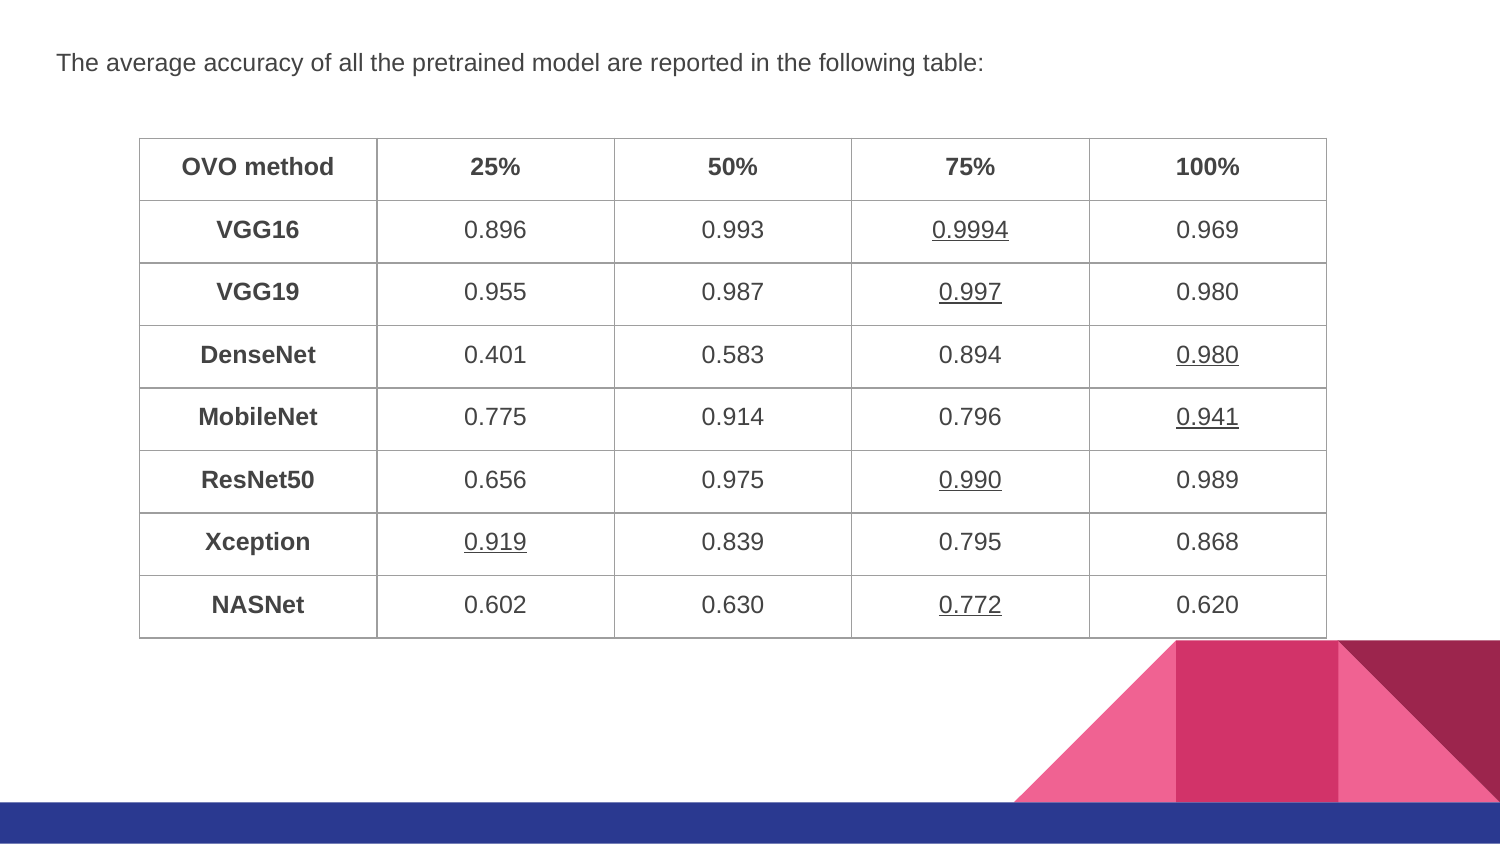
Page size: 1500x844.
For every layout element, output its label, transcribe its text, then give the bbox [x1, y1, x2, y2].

table_cell 0.772 [852, 576, 1089, 637]
table_cell 0.775 [378, 389, 614, 450]
table_cell 0.914 [615, 389, 851, 450]
table_cell 0.955 [378, 264, 614, 325]
table_cell 0.989 [1090, 451, 1326, 512]
table_cell 0.602 [378, 576, 614, 637]
table_cell 0.868 [1090, 514, 1326, 575]
table_cell 0.969 [1090, 201, 1326, 262]
table_cell 0.630 [615, 576, 851, 637]
table_header 50% [615, 139, 851, 200]
table_cell 0.919 [378, 514, 614, 575]
table_cell 0.620 [1090, 576, 1326, 637]
table_cell 0.9994 [852, 201, 1089, 262]
table_cell 0.993 [615, 201, 851, 262]
table_cell DenseNet [140, 326, 376, 387]
table_cell 0.941 [1090, 389, 1326, 450]
table_cell 0.997 [852, 264, 1089, 325]
table_cell VGG19 [140, 264, 376, 325]
table_cell 0.796 [852, 389, 1089, 450]
table_cell 0.975 [615, 451, 851, 512]
table_cell 0.656 [378, 451, 614, 512]
table_cell 0.896 [378, 201, 614, 262]
table_cell 0.980 [1090, 264, 1326, 325]
table_header OVO method [140, 139, 376, 200]
table_cell 0.401 [378, 326, 614, 387]
list The average accuracy of all the pretrained model are reported in the following table: [41, 26, 1439, 120]
table_cell 0.980 [1090, 326, 1326, 387]
table_cell ResNet50 [140, 451, 376, 512]
table_cell Xception [140, 514, 376, 575]
table_cell 0.990 [852, 451, 1089, 512]
table_header 100% [1090, 139, 1326, 200]
table_cell 0.894 [852, 326, 1089, 387]
table_cell 0.583 [615, 326, 851, 387]
table_header 25% [378, 139, 614, 200]
table_cell MobileNet [140, 389, 376, 450]
table_cell VGG16 [140, 201, 376, 262]
table_cell NASNet [140, 576, 376, 637]
table_cell 0.839 [615, 514, 851, 575]
table_cell 0.795 [852, 514, 1089, 575]
table_header 75% [852, 139, 1089, 200]
table_cell 0.987 [615, 264, 851, 325]
